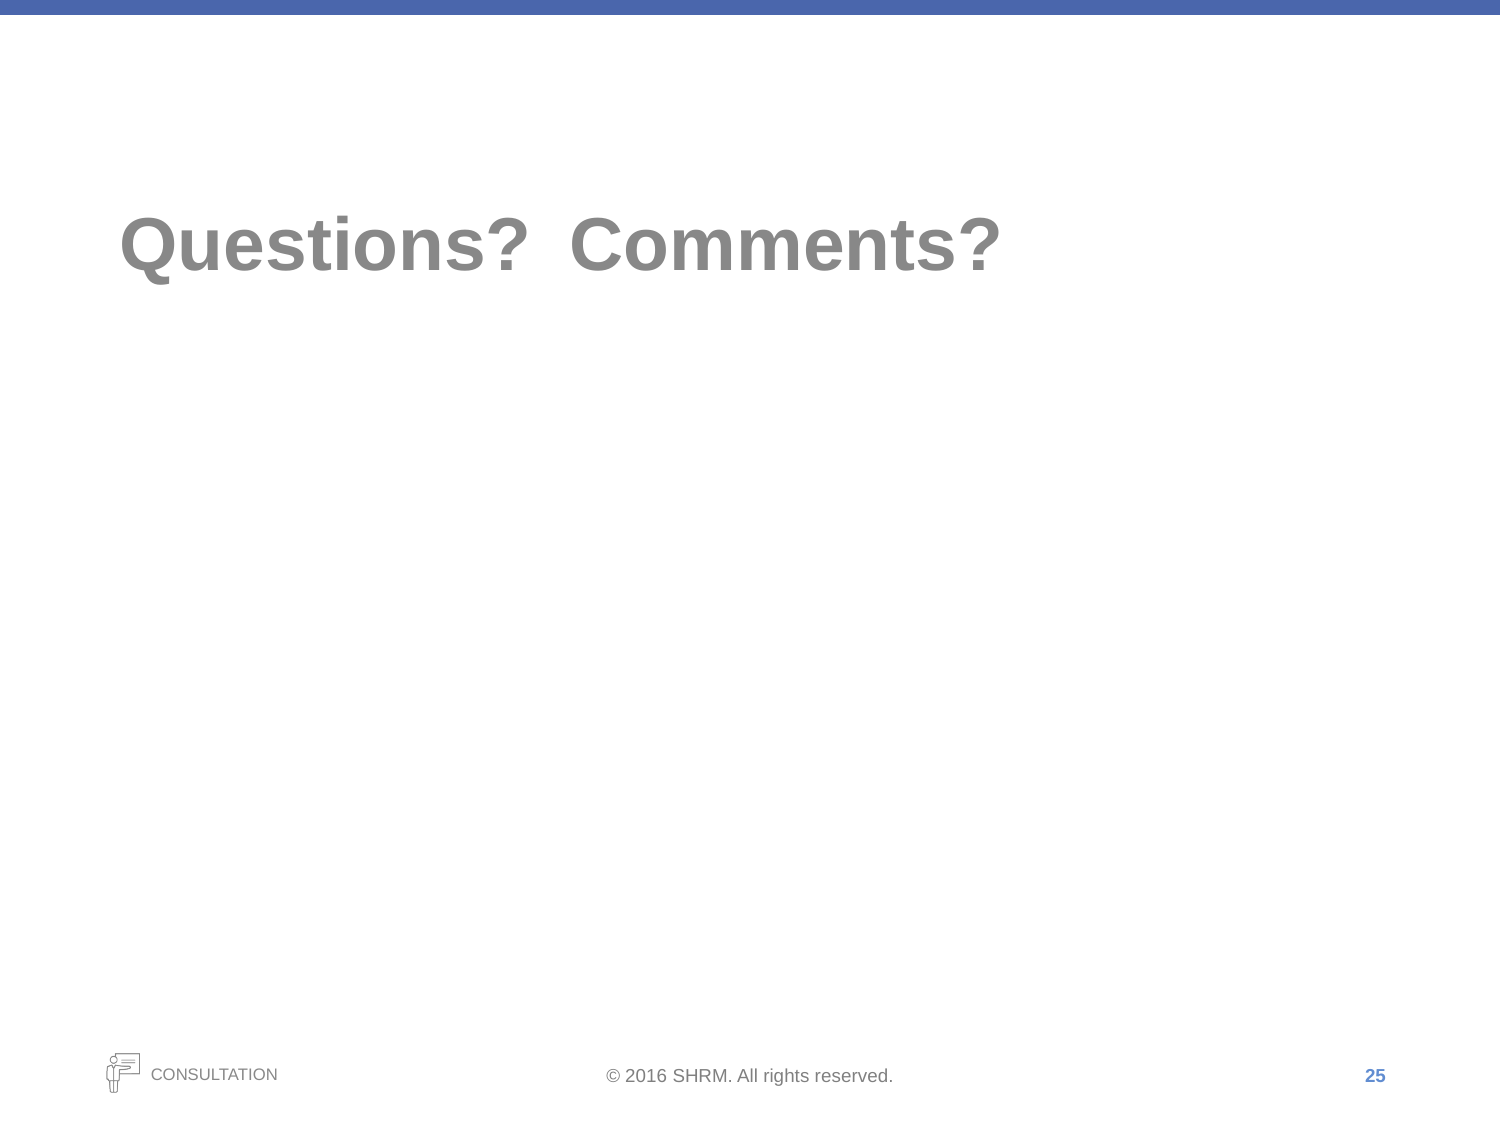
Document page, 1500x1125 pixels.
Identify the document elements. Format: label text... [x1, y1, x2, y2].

title Questions? Comments? [105, 104, 1403, 293]
slide_number 25 [1206, 1056, 1402, 1095]
picture [106, 1053, 140, 1093]
